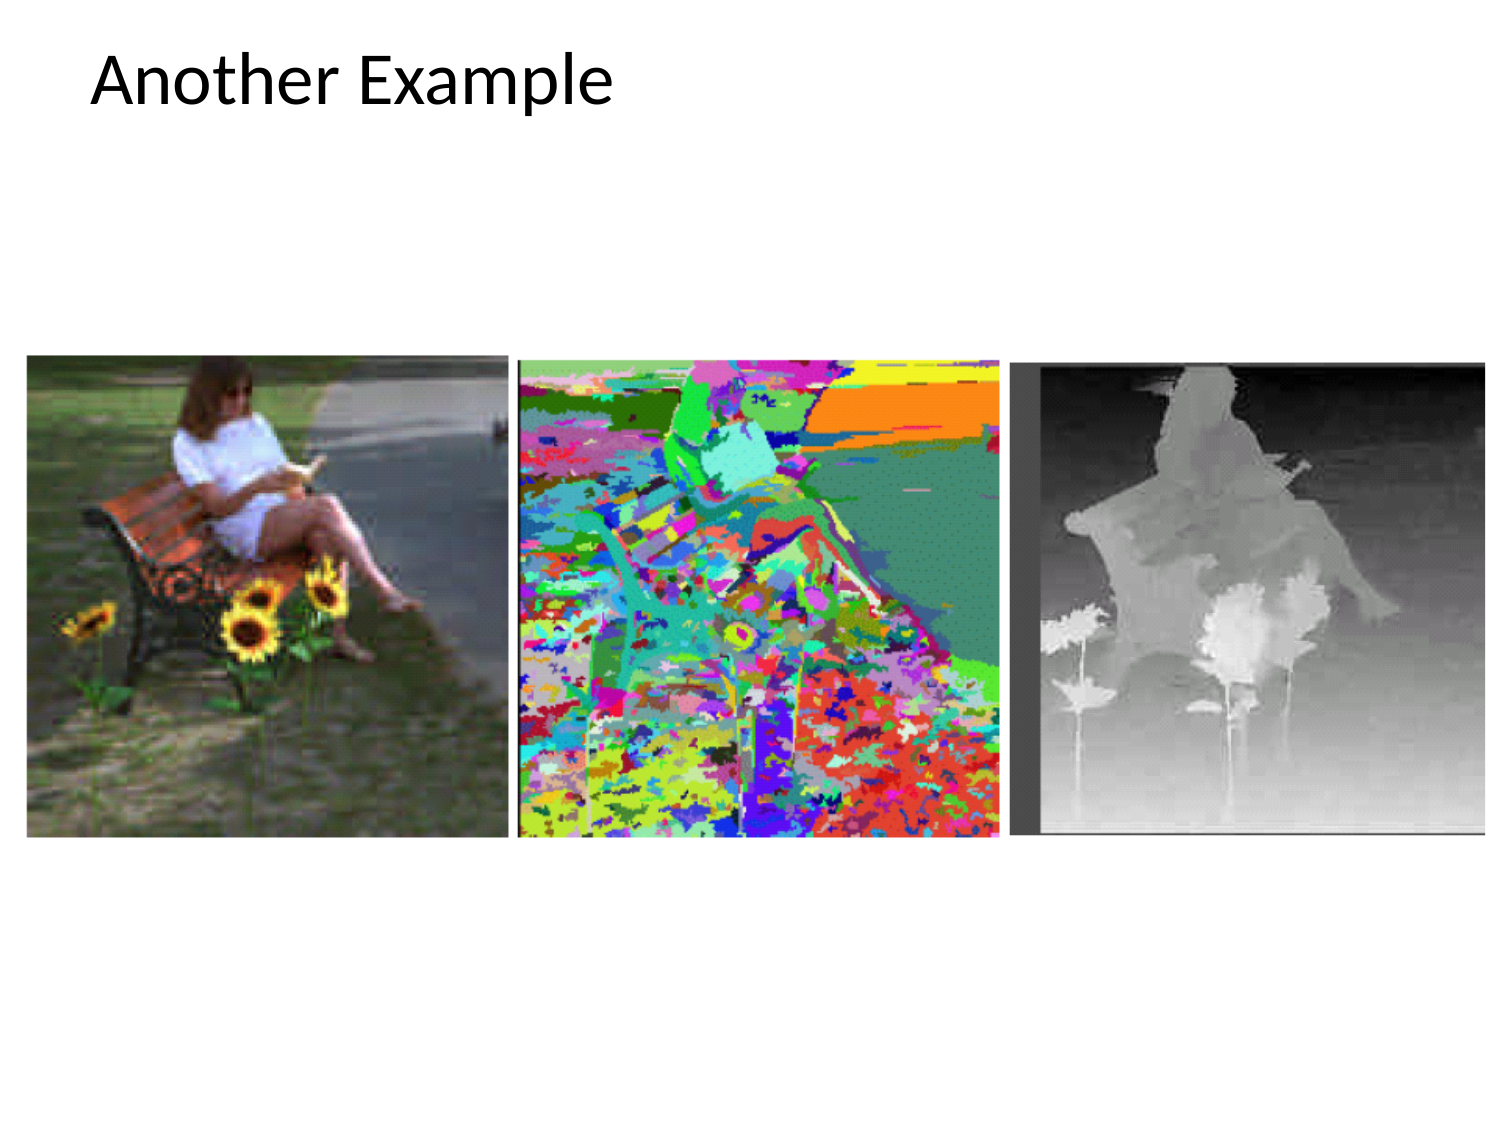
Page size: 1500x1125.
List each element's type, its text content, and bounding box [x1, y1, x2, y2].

title Another Example [74, 0, 1426, 151]
picture [24, 351, 1491, 845]
